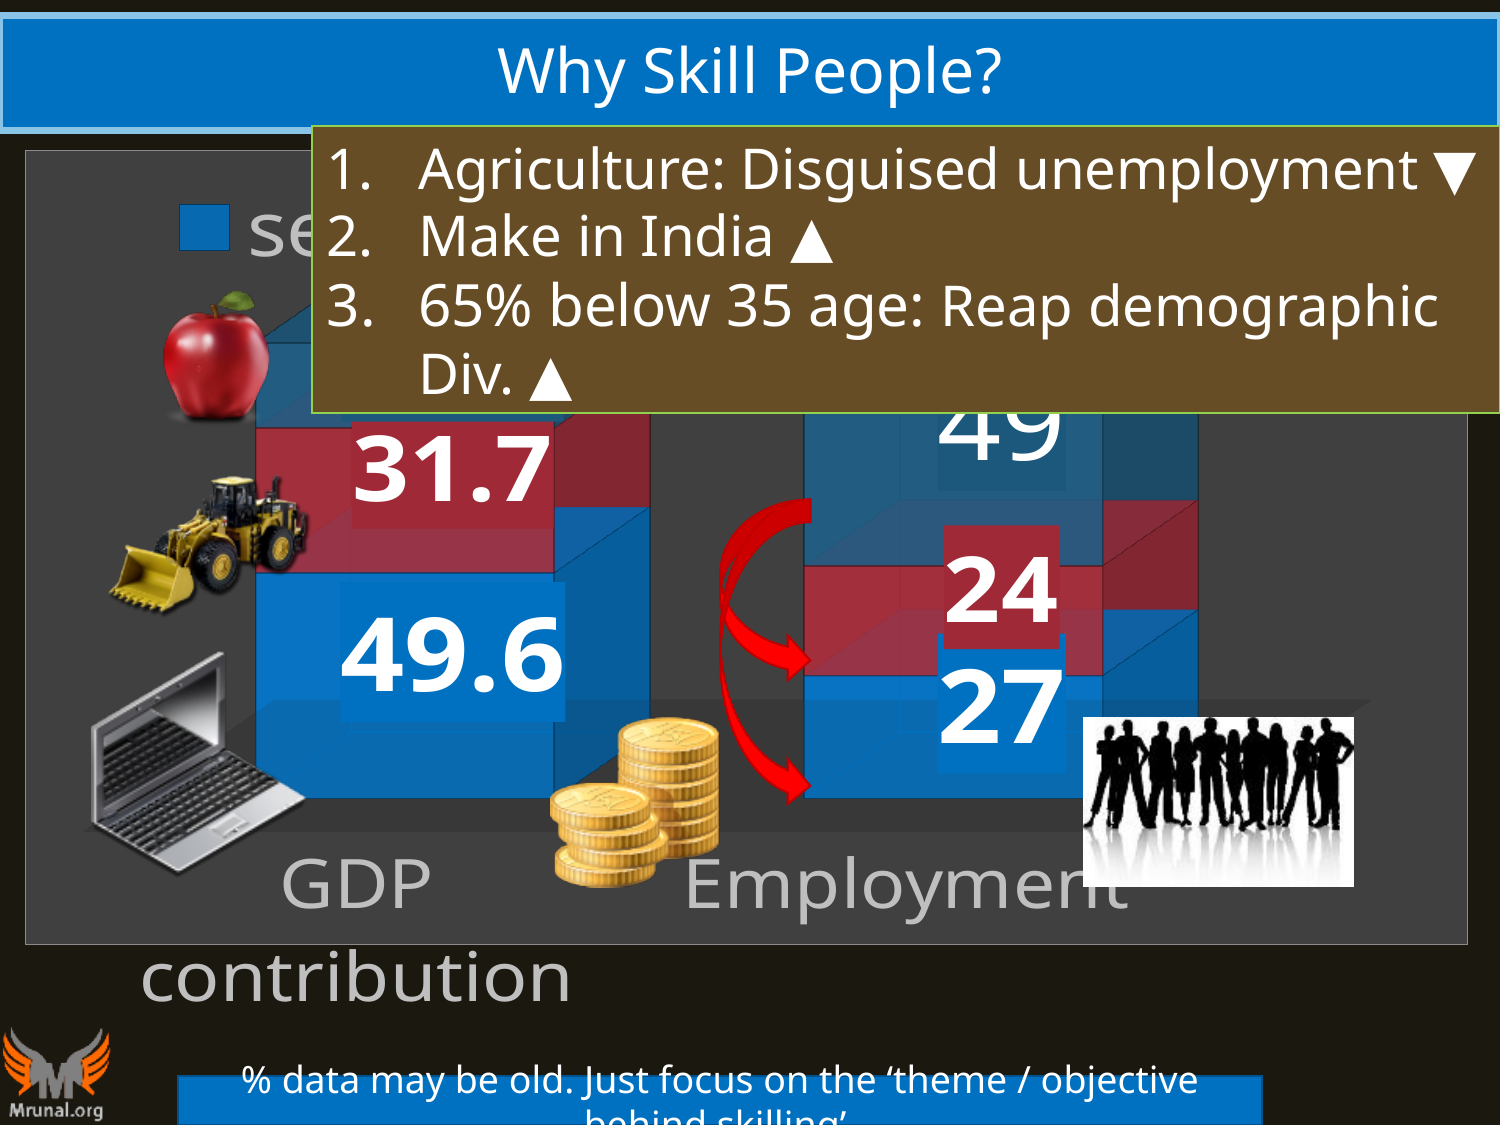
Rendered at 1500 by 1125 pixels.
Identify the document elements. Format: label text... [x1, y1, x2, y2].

picture [147, 291, 283, 427]
picture [0, 1024, 114, 1125]
title Why Skill People? [0, 12, 1500, 134]
picture [550, 717, 721, 888]
text_box Agriculture: Disguised unemployment ▼ Make in India ▲ 65% below 35 age: Reap demographic Div. ▲ [311, 125, 1500, 414]
chart [25, 149, 1469, 1022]
picture [68, 438, 312, 888]
text_box % data may be old. Just focus on the ‘theme / objective behind skilling’. [177, 1075, 1263, 1125]
picture [1083, 717, 1354, 887]
